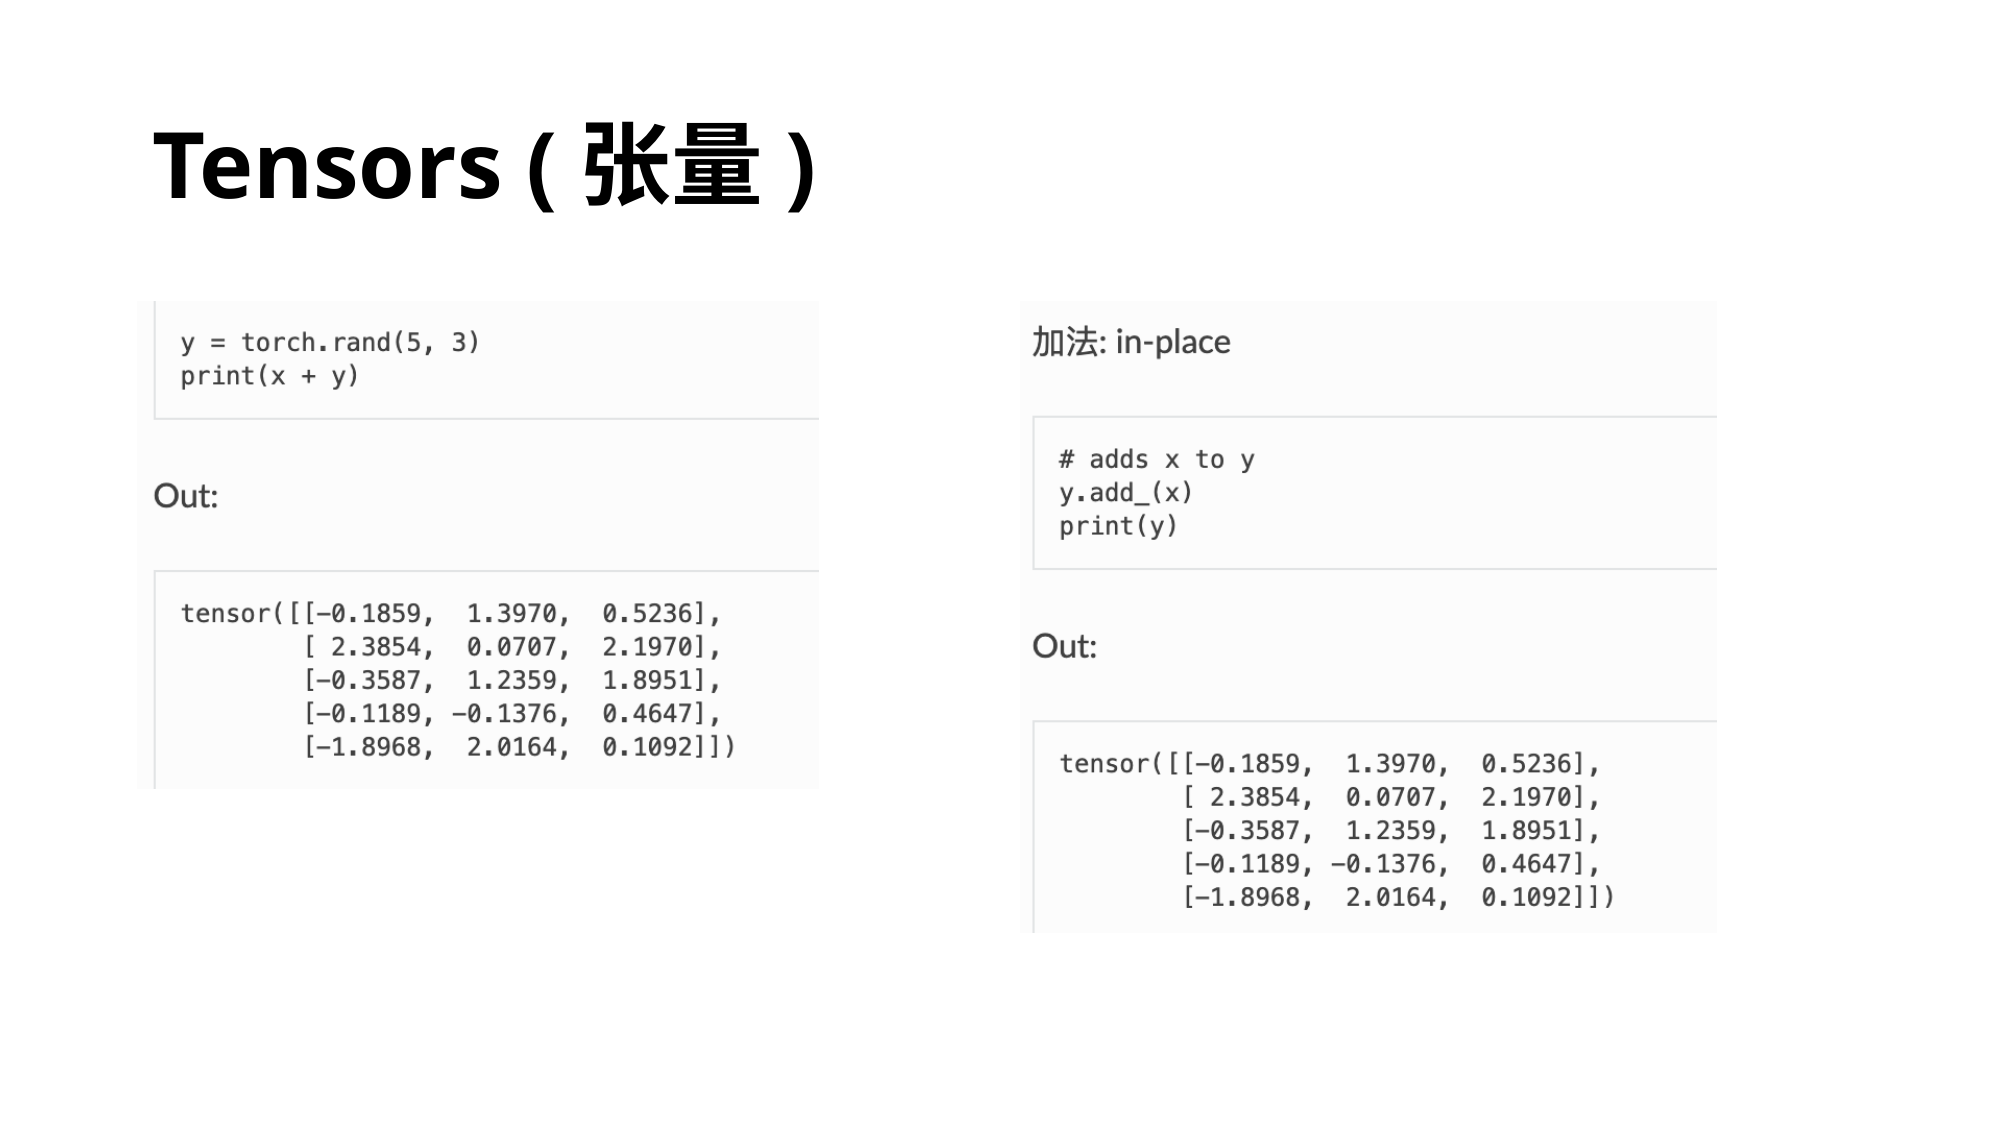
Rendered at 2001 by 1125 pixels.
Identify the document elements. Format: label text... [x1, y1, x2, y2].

picture [1020, 301, 1717, 933]
title Tensors (张量) [137, 59, 1863, 278]
picture [137, 301, 819, 789]
